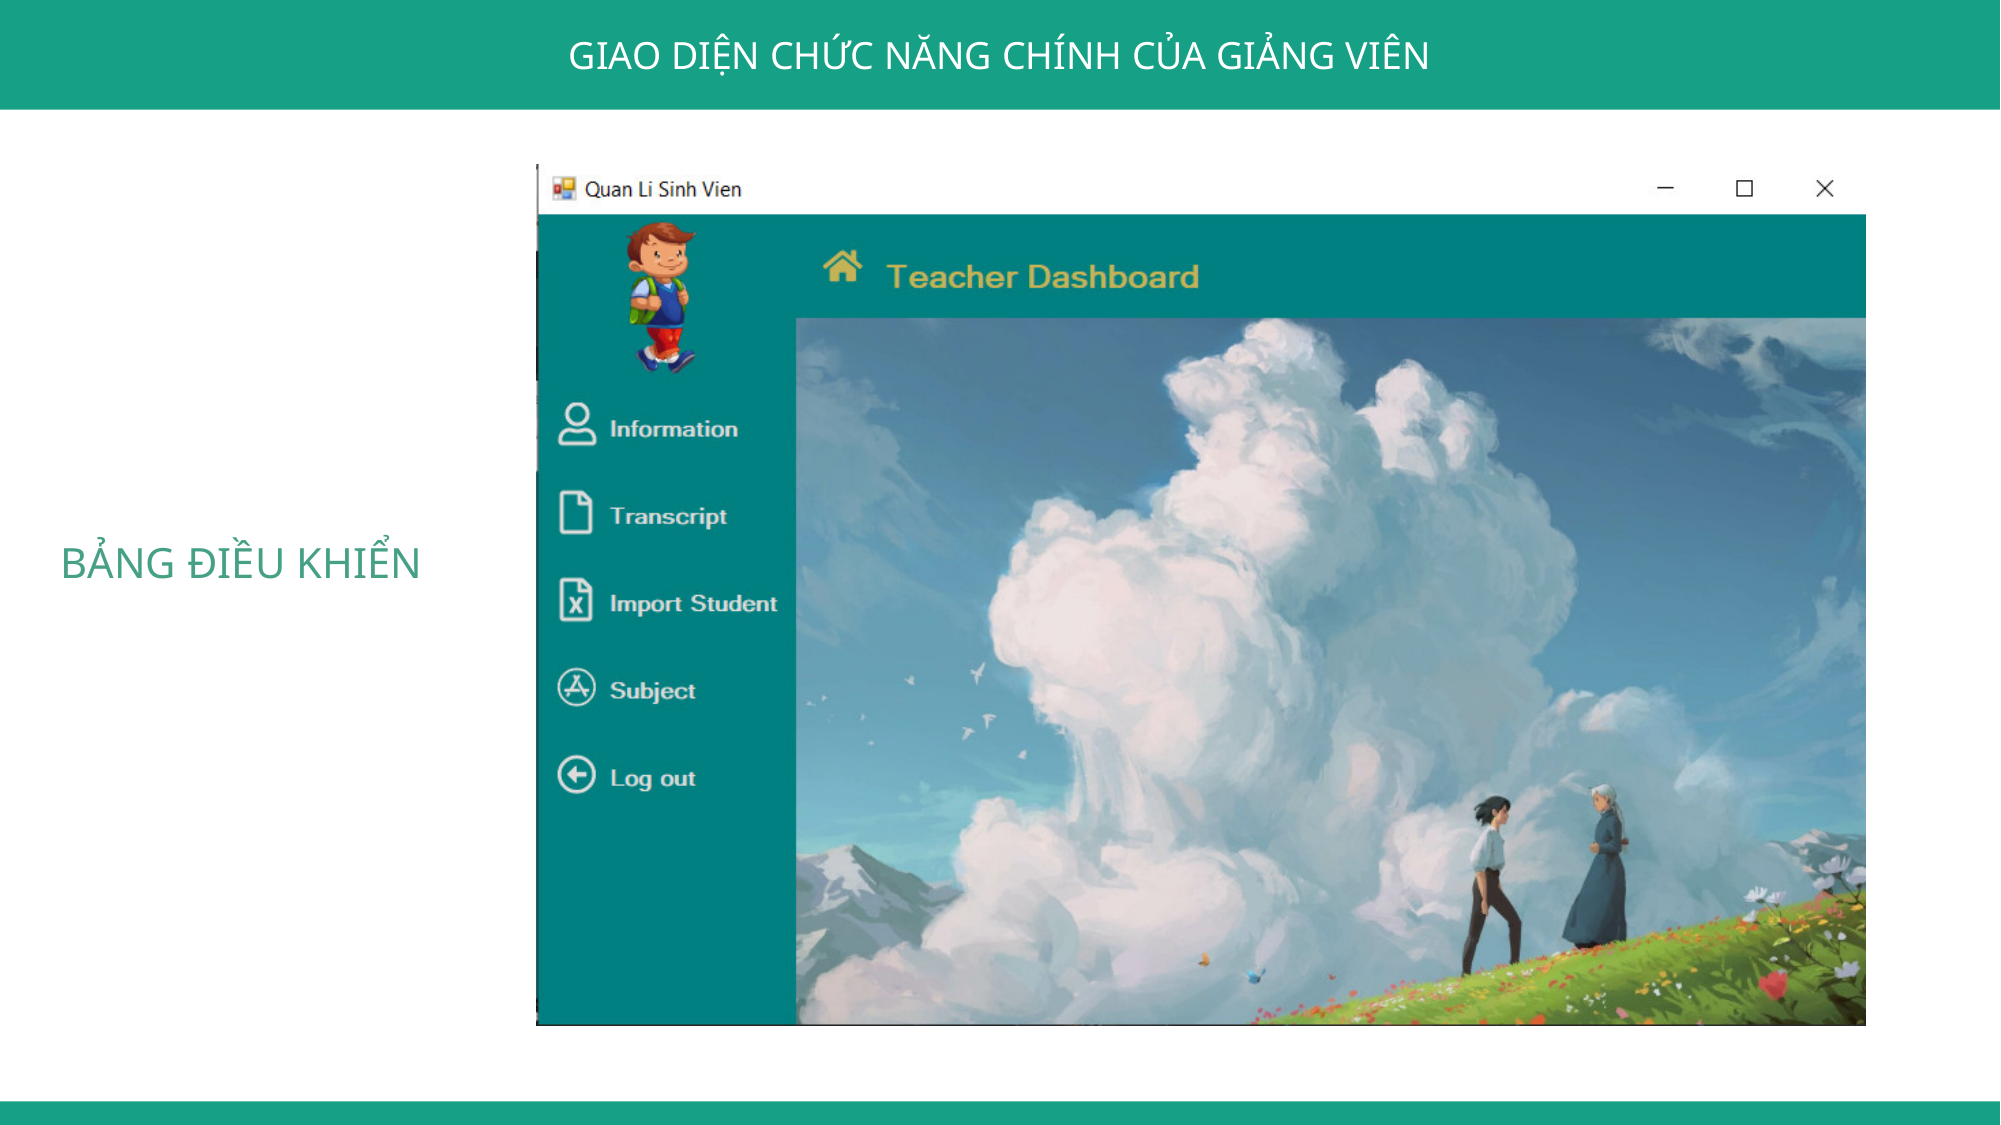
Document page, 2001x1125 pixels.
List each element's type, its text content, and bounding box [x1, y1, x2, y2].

text_box GIAO DIỆN CHỨC NĂNG CHÍNH CỦA GIẢNG VIÊN [0, 0, 2000, 111]
text_box [0, 1100, 2000, 1125]
text_box BẢNG ĐIỀU KHIỂN [0, 529, 483, 595]
picture [536, 164, 1866, 1026]
